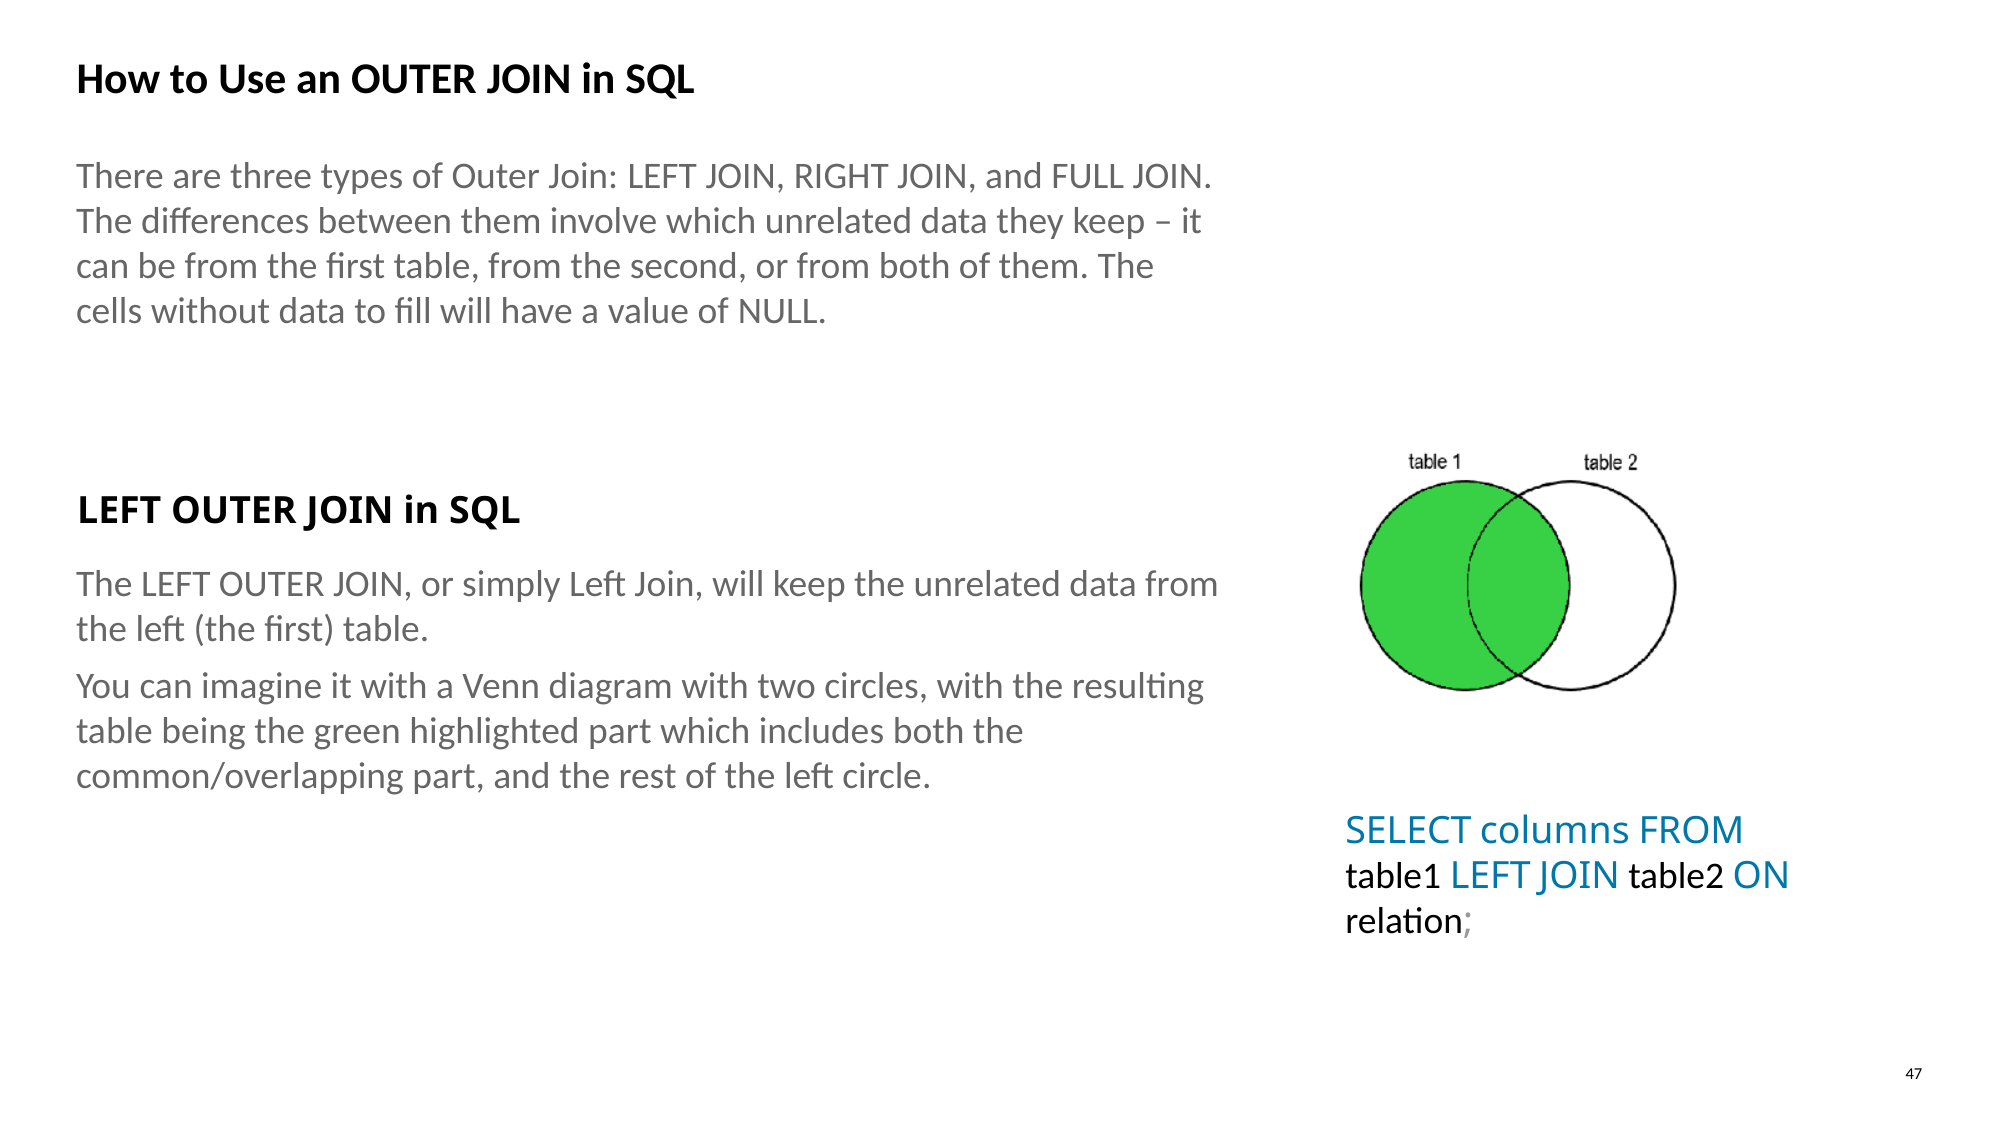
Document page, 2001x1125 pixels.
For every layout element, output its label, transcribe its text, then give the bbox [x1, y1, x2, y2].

text_box LEFT OUTER JOIN in SQL [77, 486, 613, 532]
text_box There are three types of Outer Join: LEFT JOIN, RIGHT JOIN, and FULL JOIN. The differences between them involve which unrelated data they keep – it can be from the first table, from the second, or from both of them. The cells without data to fill will have a value of NULL. [75, 151, 1225, 332]
picture [1345, 404, 1719, 760]
title How to Use an OUTER JOIN in SQL [76, 50, 1915, 107]
text_box The LEFT OUTER JOIN, or simply Left Join, will keep the unrelated data from the left (the first) table. You can imagine it with a Venn diagram with two circles, with the resulting table being the green highlighted part which includes both the common/overlapping part, and the rest of the left circle. [75, 558, 1225, 797]
text_box SELECT columns FROM table1 LEFT JOIN table2 ON relation; [1345, 806, 1796, 942]
